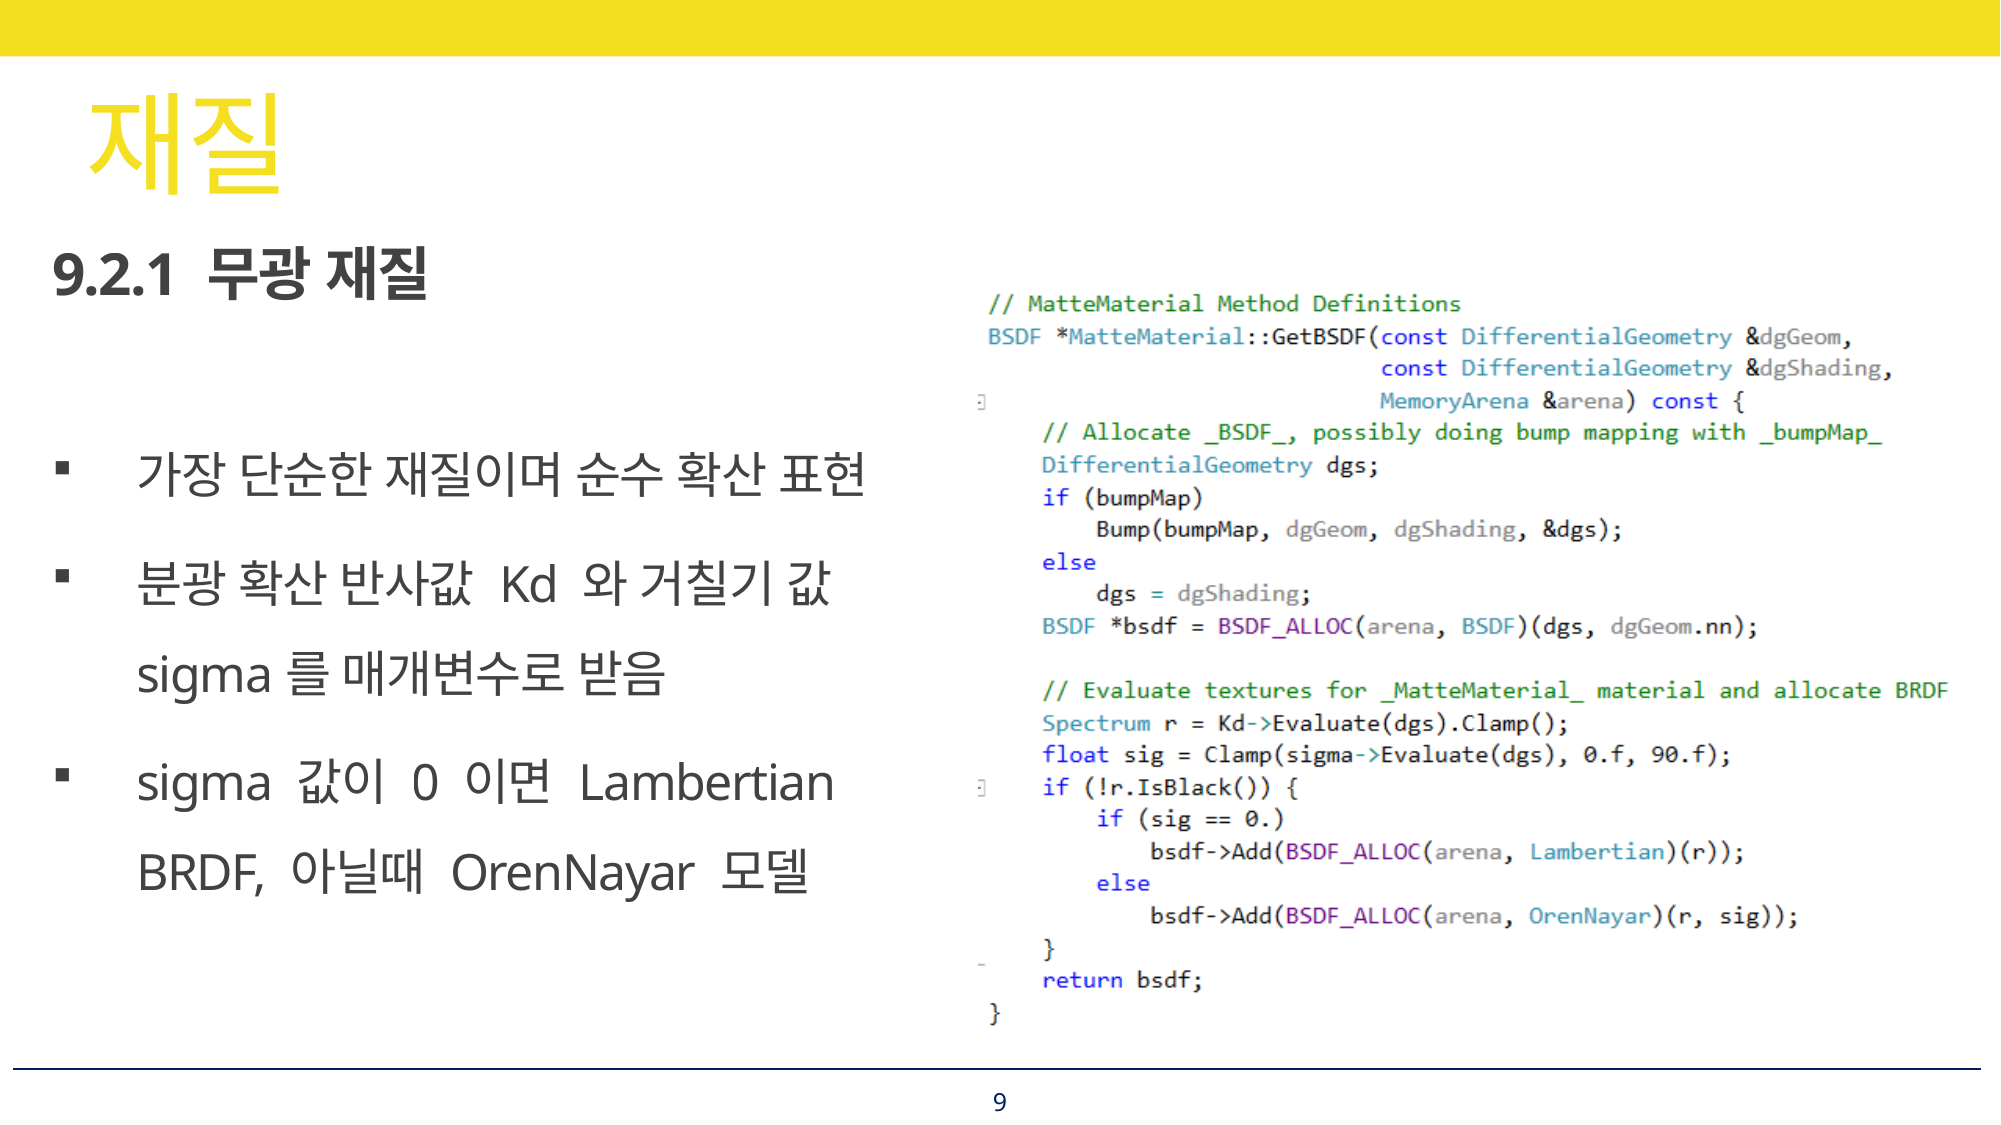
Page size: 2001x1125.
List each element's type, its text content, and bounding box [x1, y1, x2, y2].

list 9.2.1 무광 재질 가장 단순한 재질이며 순수 확산 표현 분광 확산 반사값 Kd 와 거칠기 값 sigma를 매개변수로 받음 sigma 값이 0 이면 Lambertian BRDF, 아닐때 OrenNayar 모델 [52, 237, 973, 1049]
title 재질 [85, 89, 1915, 212]
picture [978, 285, 1972, 1027]
slide_number 9 [916, 1078, 1084, 1125]
